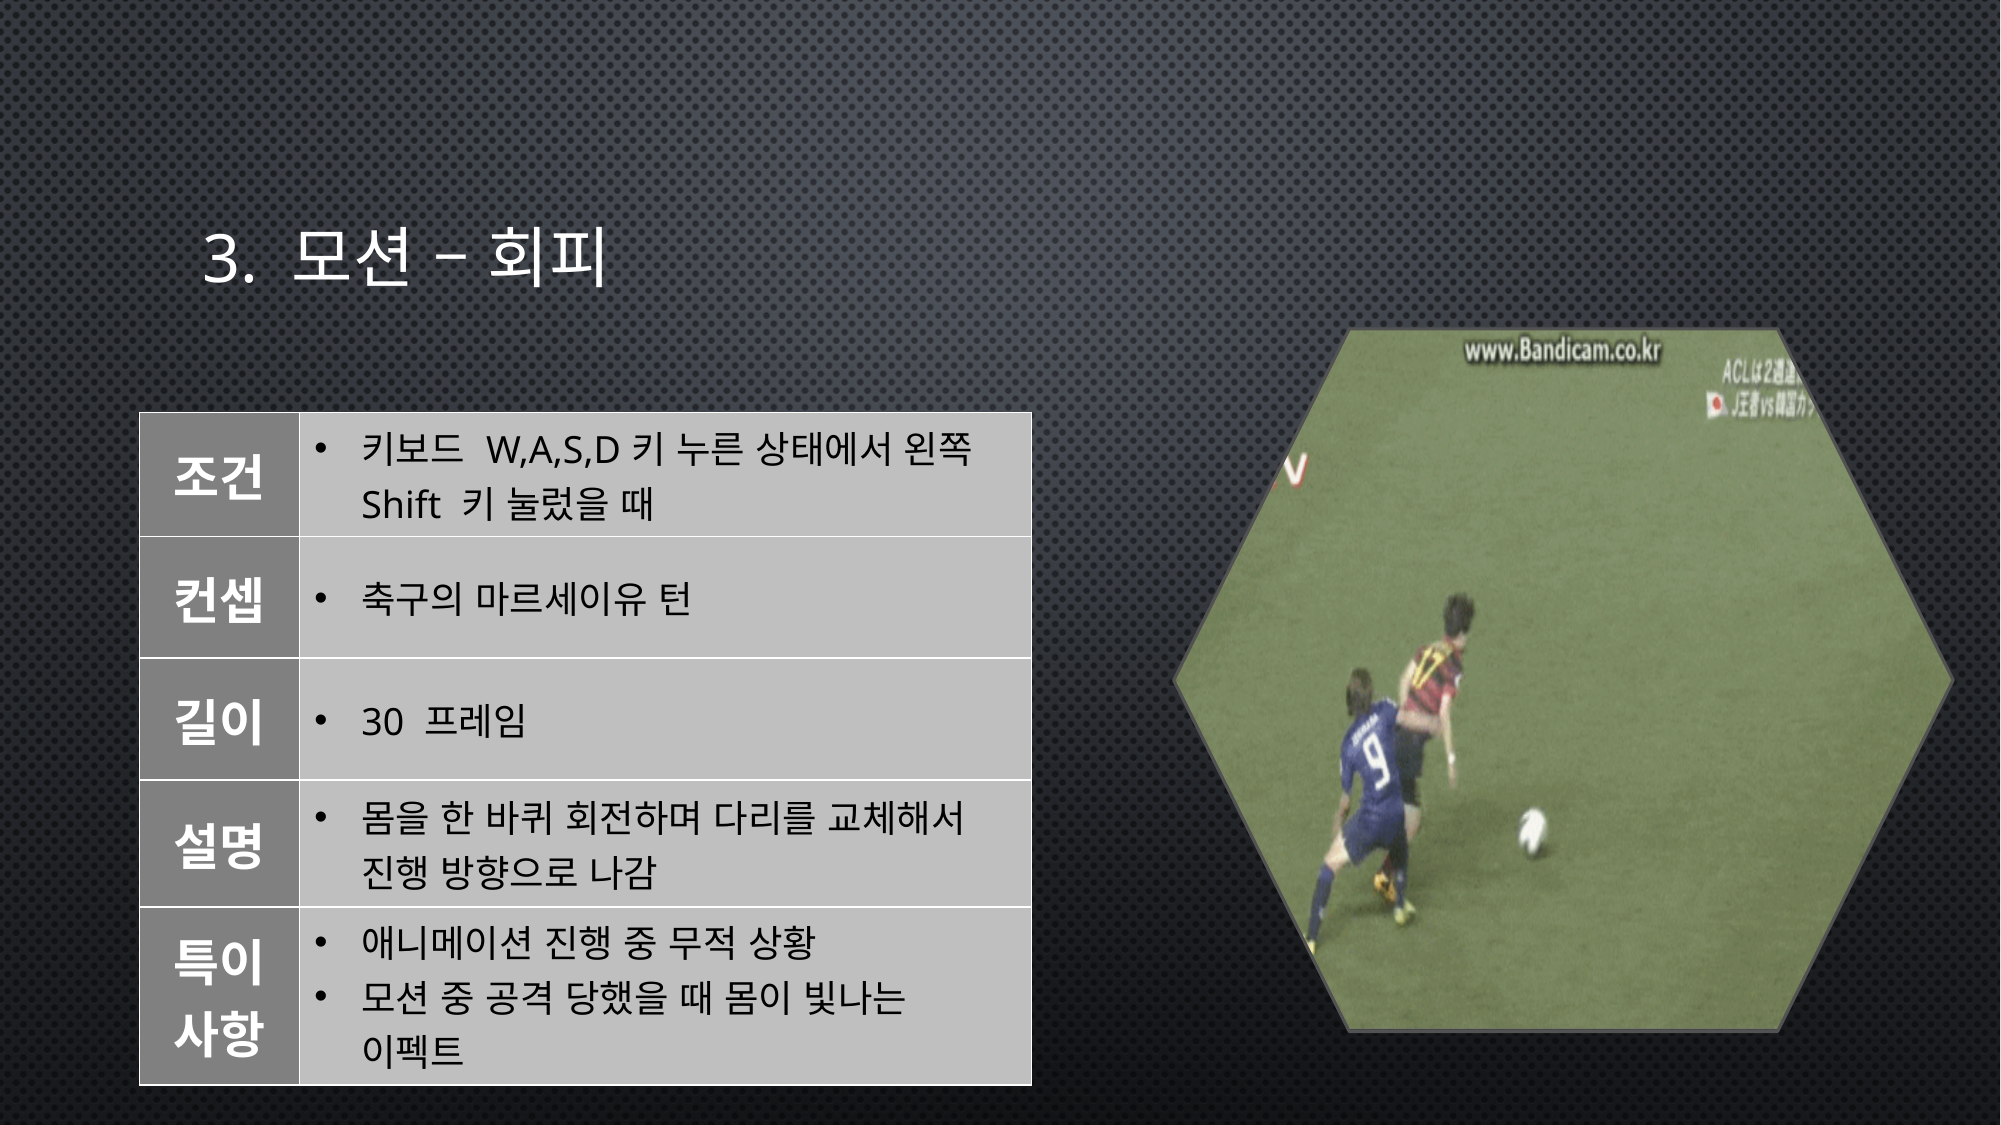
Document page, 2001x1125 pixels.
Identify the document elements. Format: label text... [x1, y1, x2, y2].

table_cell 몸을 한 바퀴 회전하며 다리를 교체해서 진행 방향으로 나감 [300, 781, 1031, 906]
table_cell 축구의 마르세이유 턴 [300, 537, 1031, 657]
text_box [1172, 327, 1955, 1034]
table_cell 애니메이션 진행 중 무적 상황 모션 중 공격 당했을 때 몸이 빛나는 이펙트 [300, 908, 1031, 1084]
title 3. 모션 – 회피 [187, 99, 1813, 413]
table_cell 30 프레임 [300, 659, 1031, 779]
table_cell 컨셉 [140, 537, 299, 657]
table_cell 길이 [140, 659, 299, 779]
table_cell 특이사항 [140, 908, 299, 1084]
table_header 키보드 W,A,S,D키 누른 상태에서 왼쪽 Shift 키 눌렀을 때 [300, 413, 1031, 536]
table_header 조건 [140, 413, 299, 536]
table_cell 설명 [140, 781, 299, 906]
